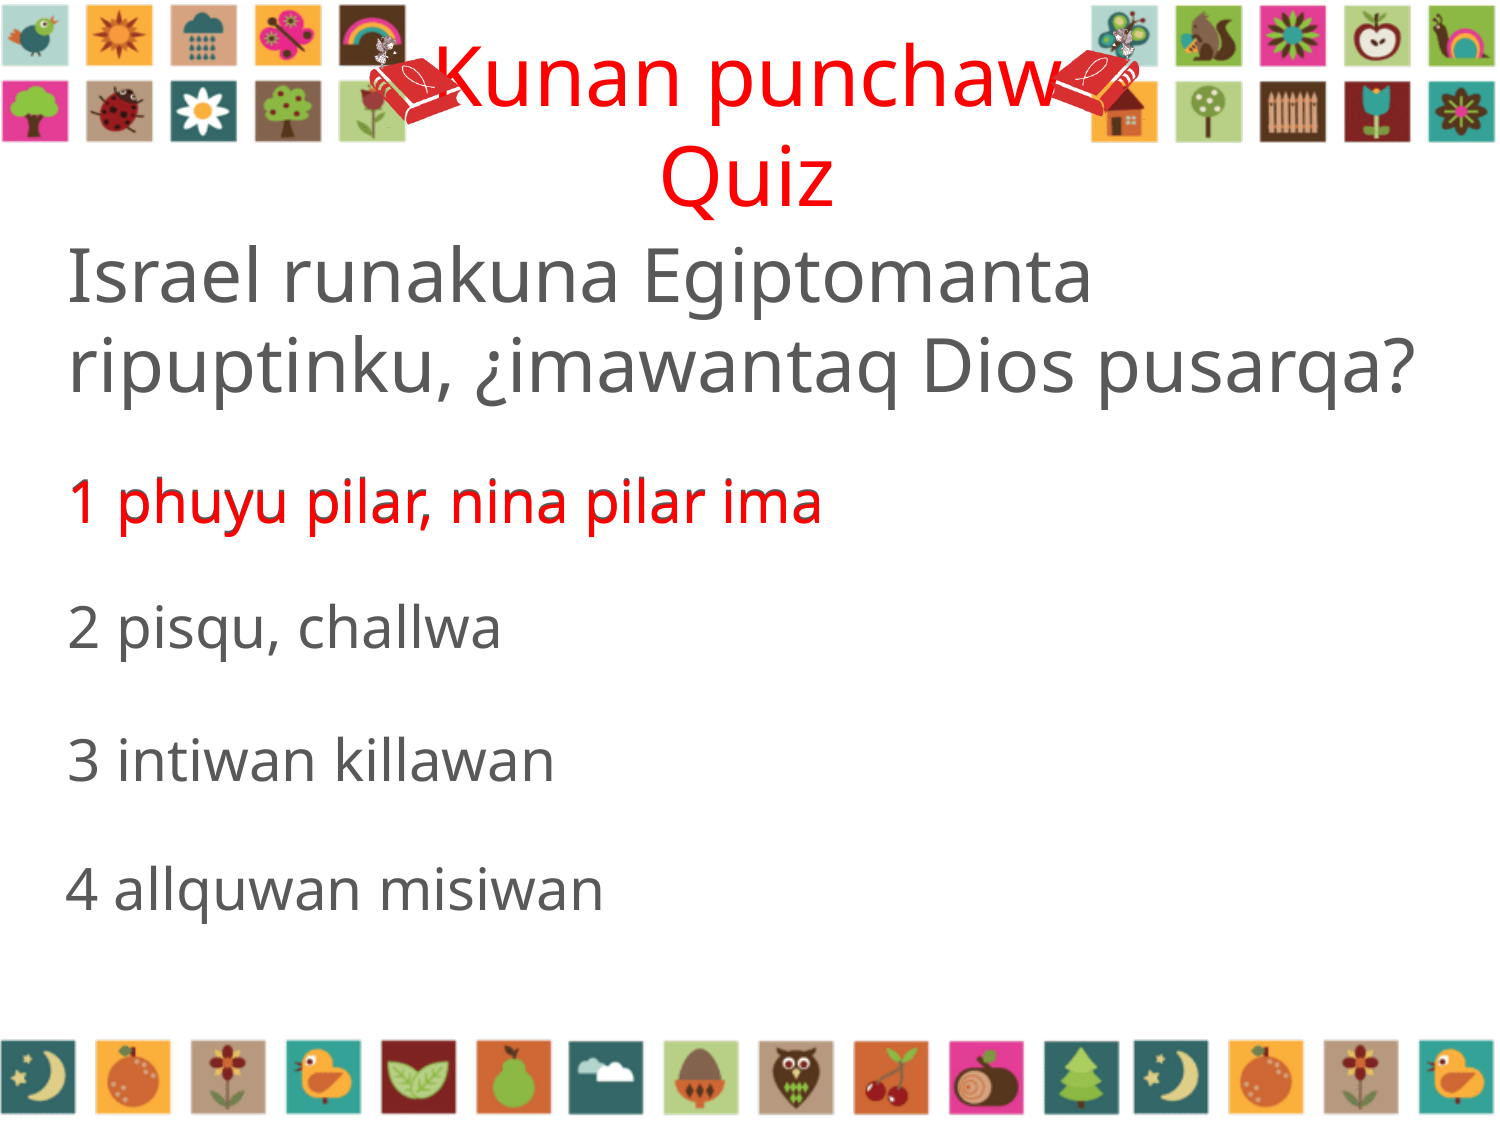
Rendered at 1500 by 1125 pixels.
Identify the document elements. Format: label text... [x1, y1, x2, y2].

text_box Israel runakuna Egiptomanta ripuptinku, ¿imawantaq Dios pusarqa? [53, 219, 1436, 415]
text_box 2 pisqu, challwa [53, 582, 1436, 668]
text_box Kunan punchaw Quiz [414, 16, 1080, 219]
picture [1017, 3, 1500, 150]
text_box 4 allquwan misiwan [50, 844, 1480, 930]
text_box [0, 1028, 1500, 1118]
text_box 1 phuyu pilar, nina pilar ima [53, 457, 1483, 543]
picture [0, 3, 494, 150]
text_box 3 intiwan killawan [53, 716, 1483, 801]
